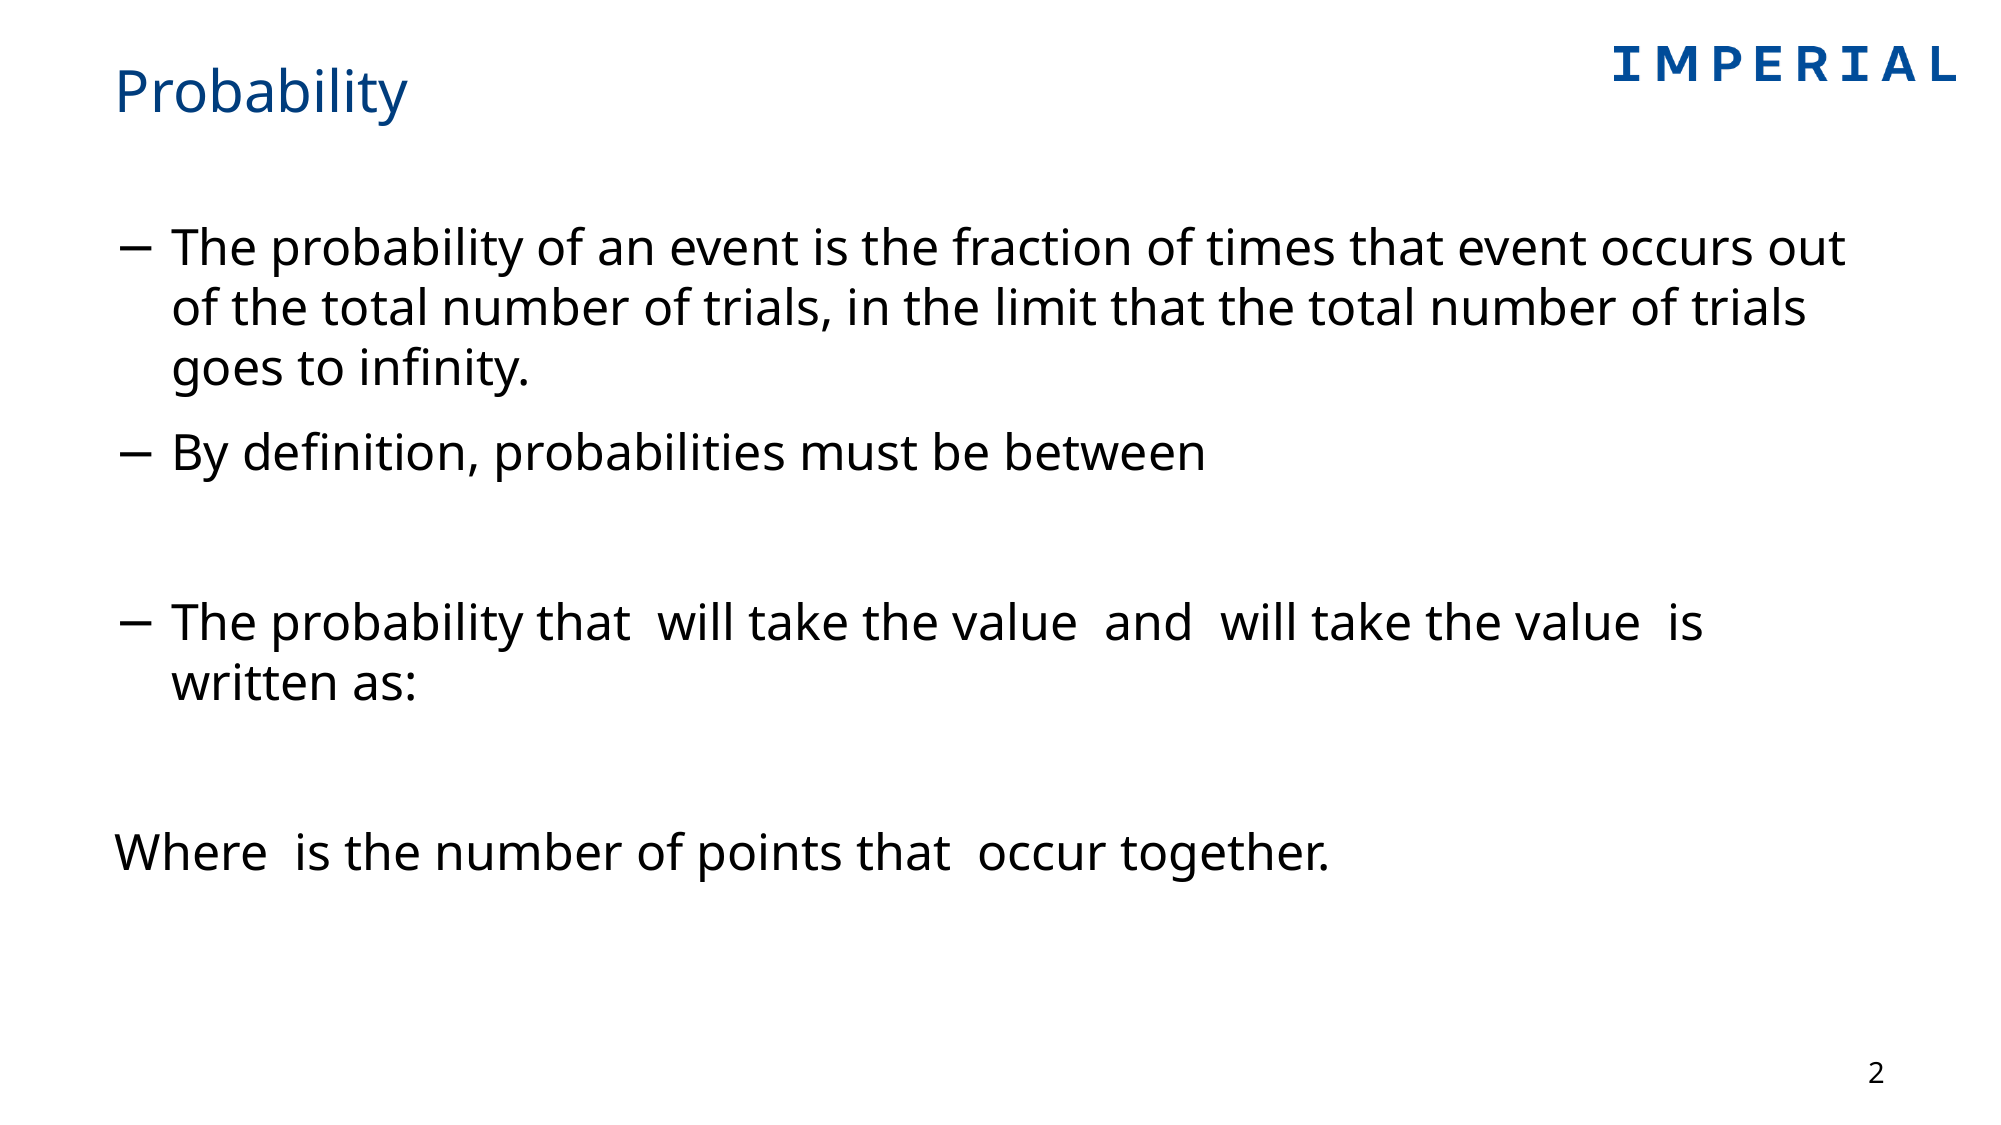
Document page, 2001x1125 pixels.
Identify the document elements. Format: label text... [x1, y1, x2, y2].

title Probability [99, 0, 1900, 184]
picture [1900, 46, 1956, 81]
slide_number 2 [1433, 1046, 1901, 1103]
